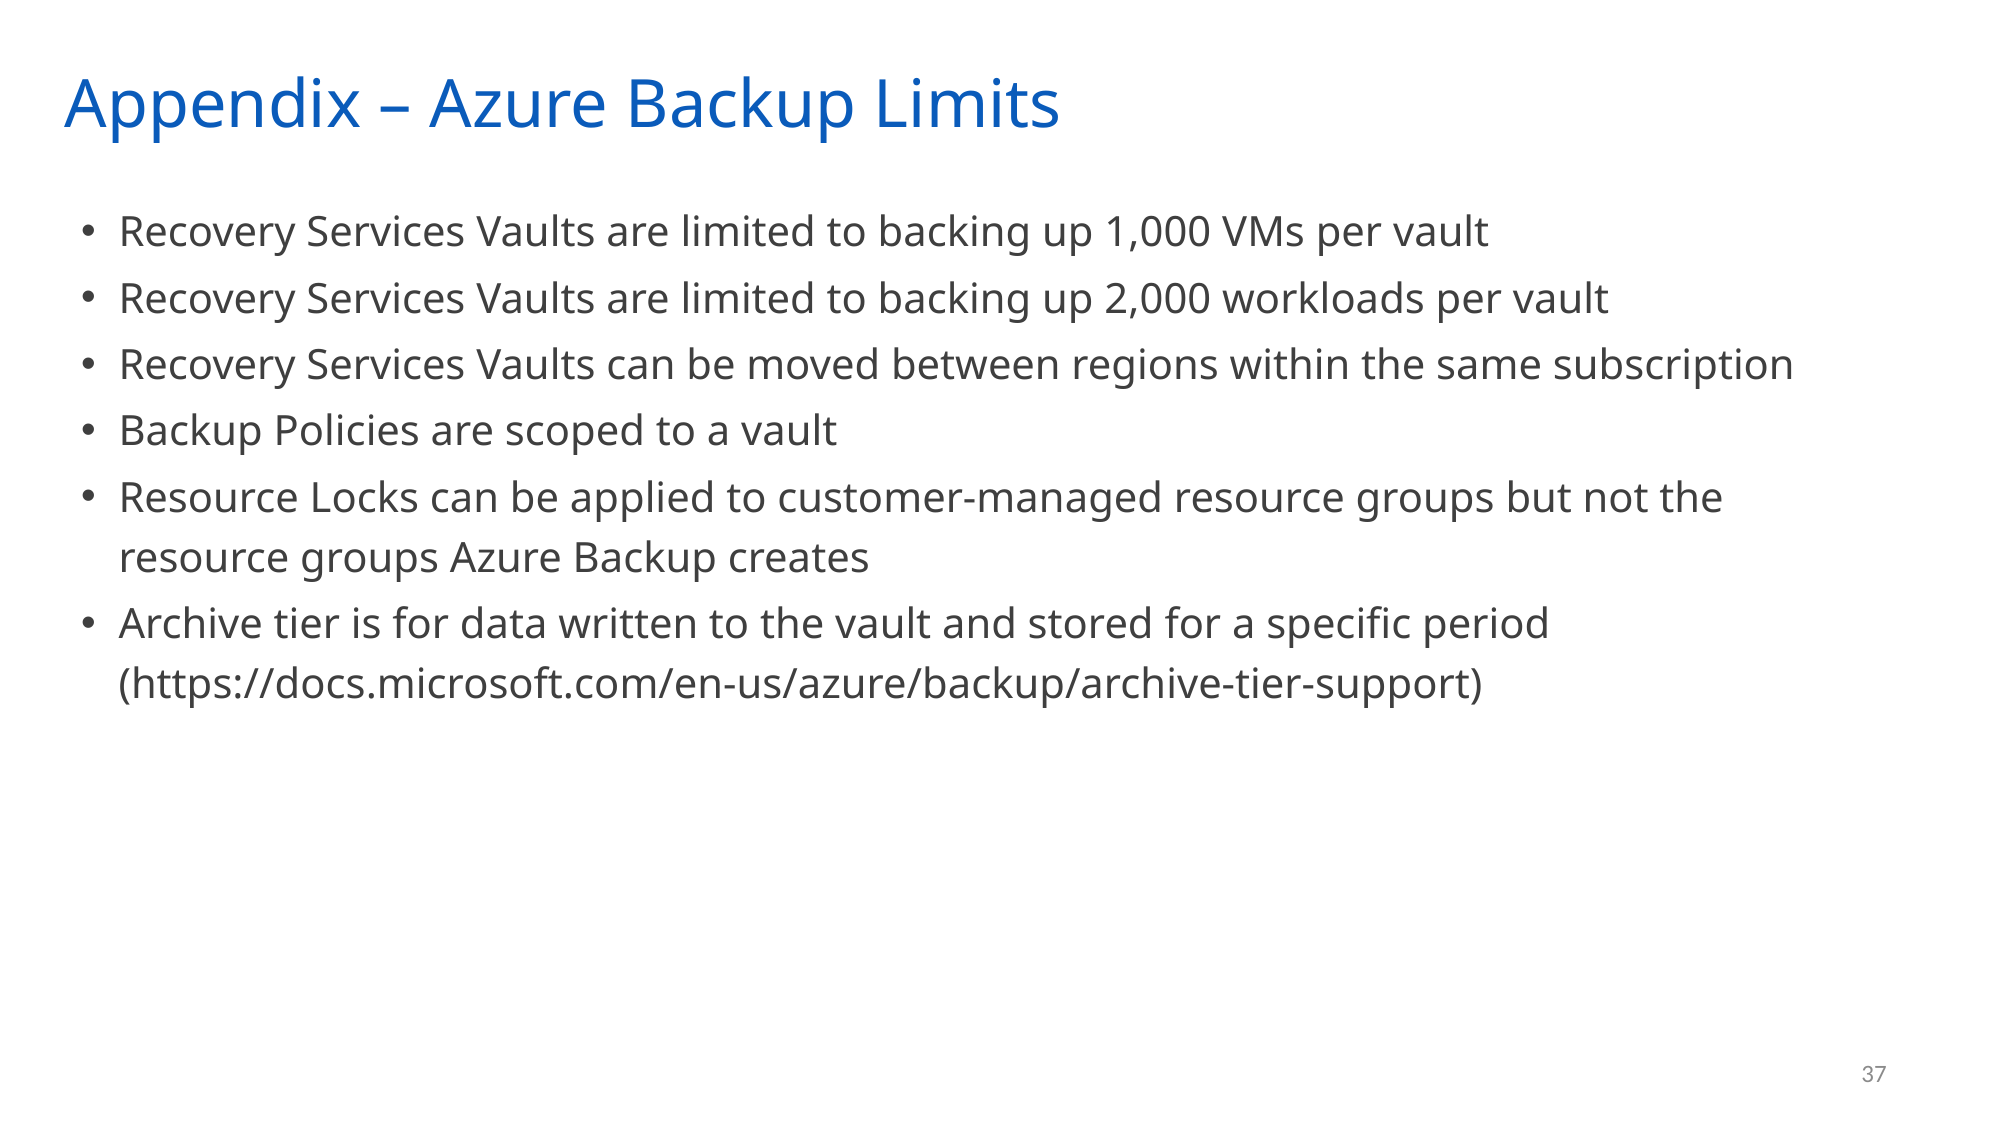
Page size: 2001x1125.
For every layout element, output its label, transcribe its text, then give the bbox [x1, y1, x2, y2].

list Recovery Services Vaults are limited to backing up 1,000 VMs per vault Recovery Services Vaults are limited to backing up 2,000 workloads per vault Recovery Services Vaults can be moved between regions within the same subscription Backup Policies are scoped to a vault Resource Locks can be applied to customer-managed resource groups but not the resource groups Azure Backup creates Archive tier is for data written to the vault and stored for a specific period (https://docs.microsoft.com/en-us/azure/backup/archive-tier-support) [66, 187, 1899, 1001]
slide_number 37 [1451, 1042, 1902, 1103]
title Appendix – Azure Backup Limits [49, 49, 1899, 162]
